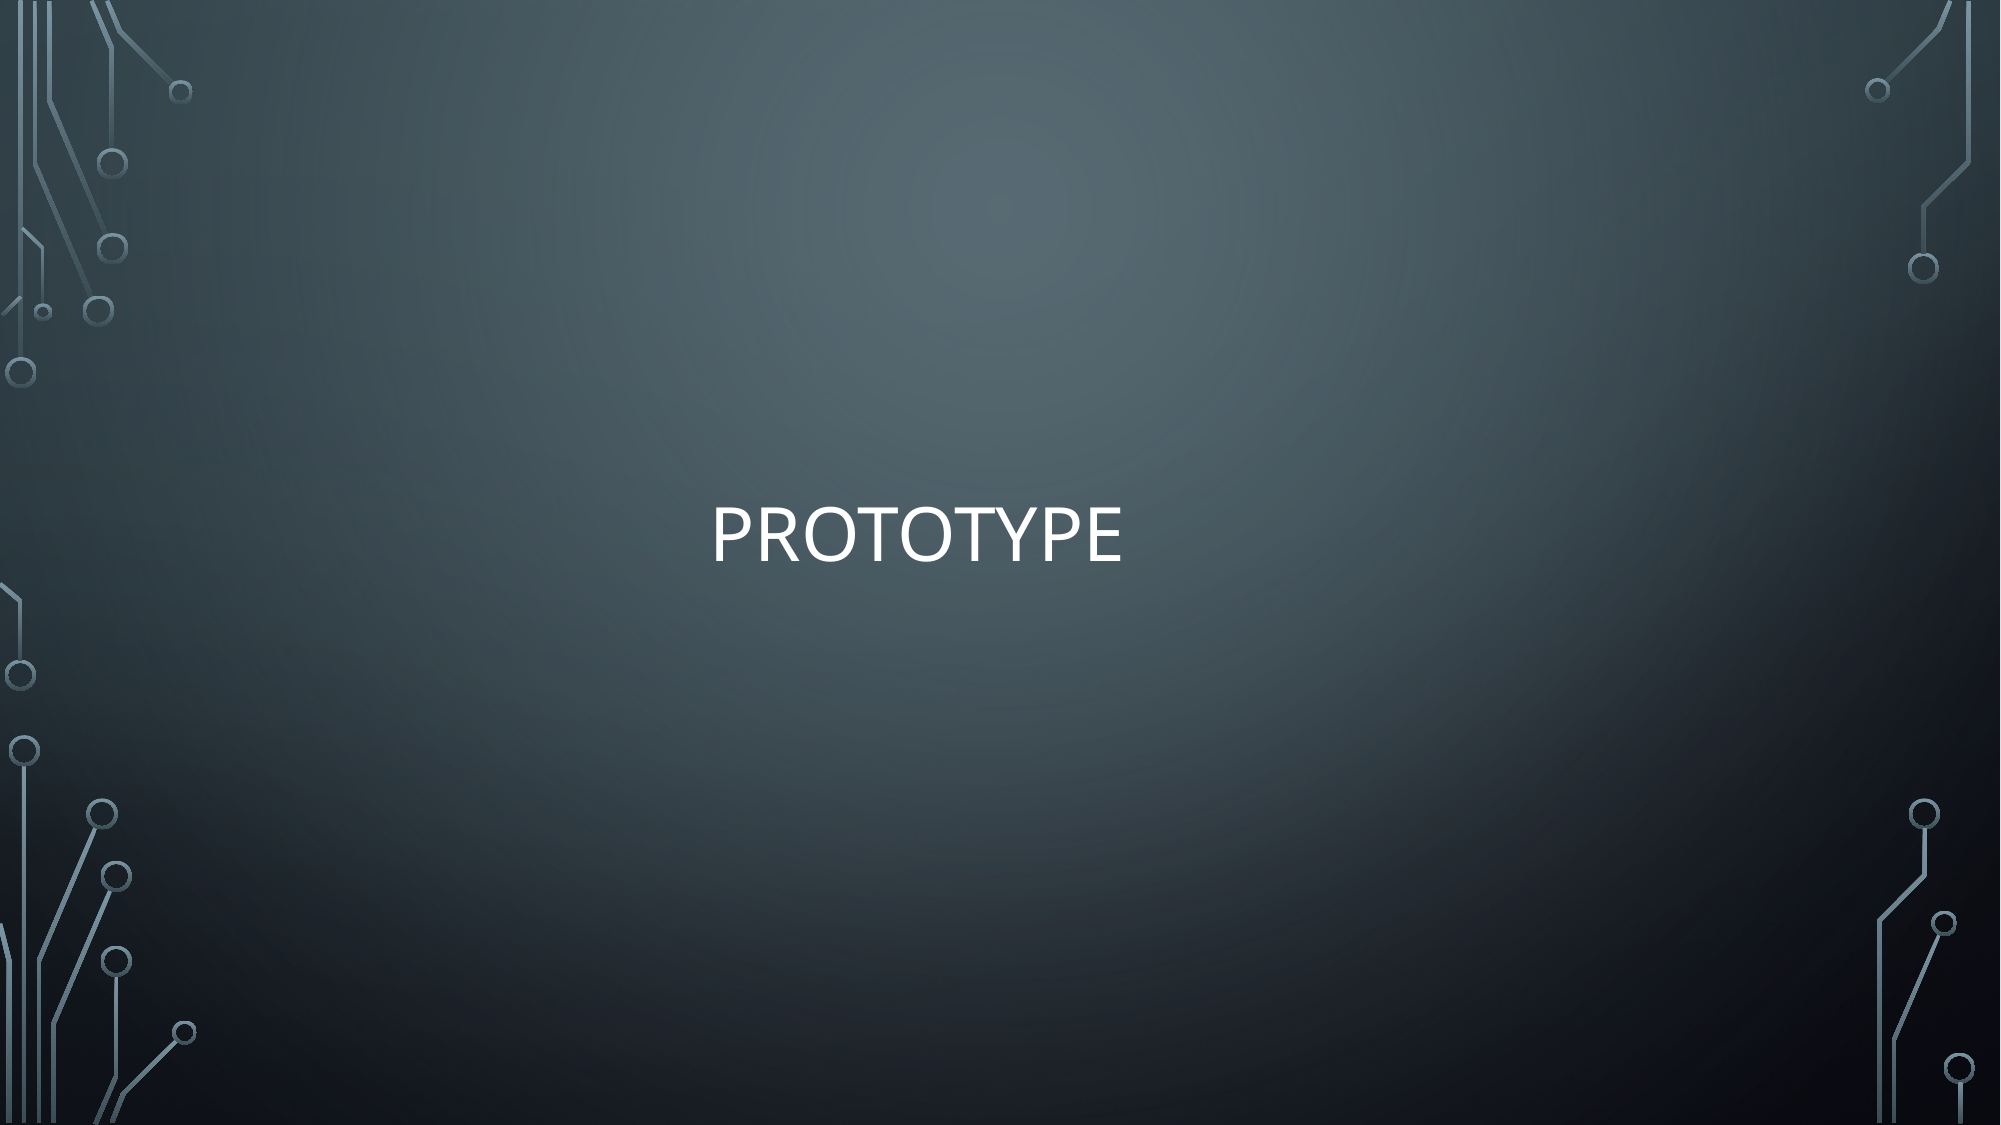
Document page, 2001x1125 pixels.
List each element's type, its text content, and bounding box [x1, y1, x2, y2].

title Prototype [104, 415, 1730, 659]
